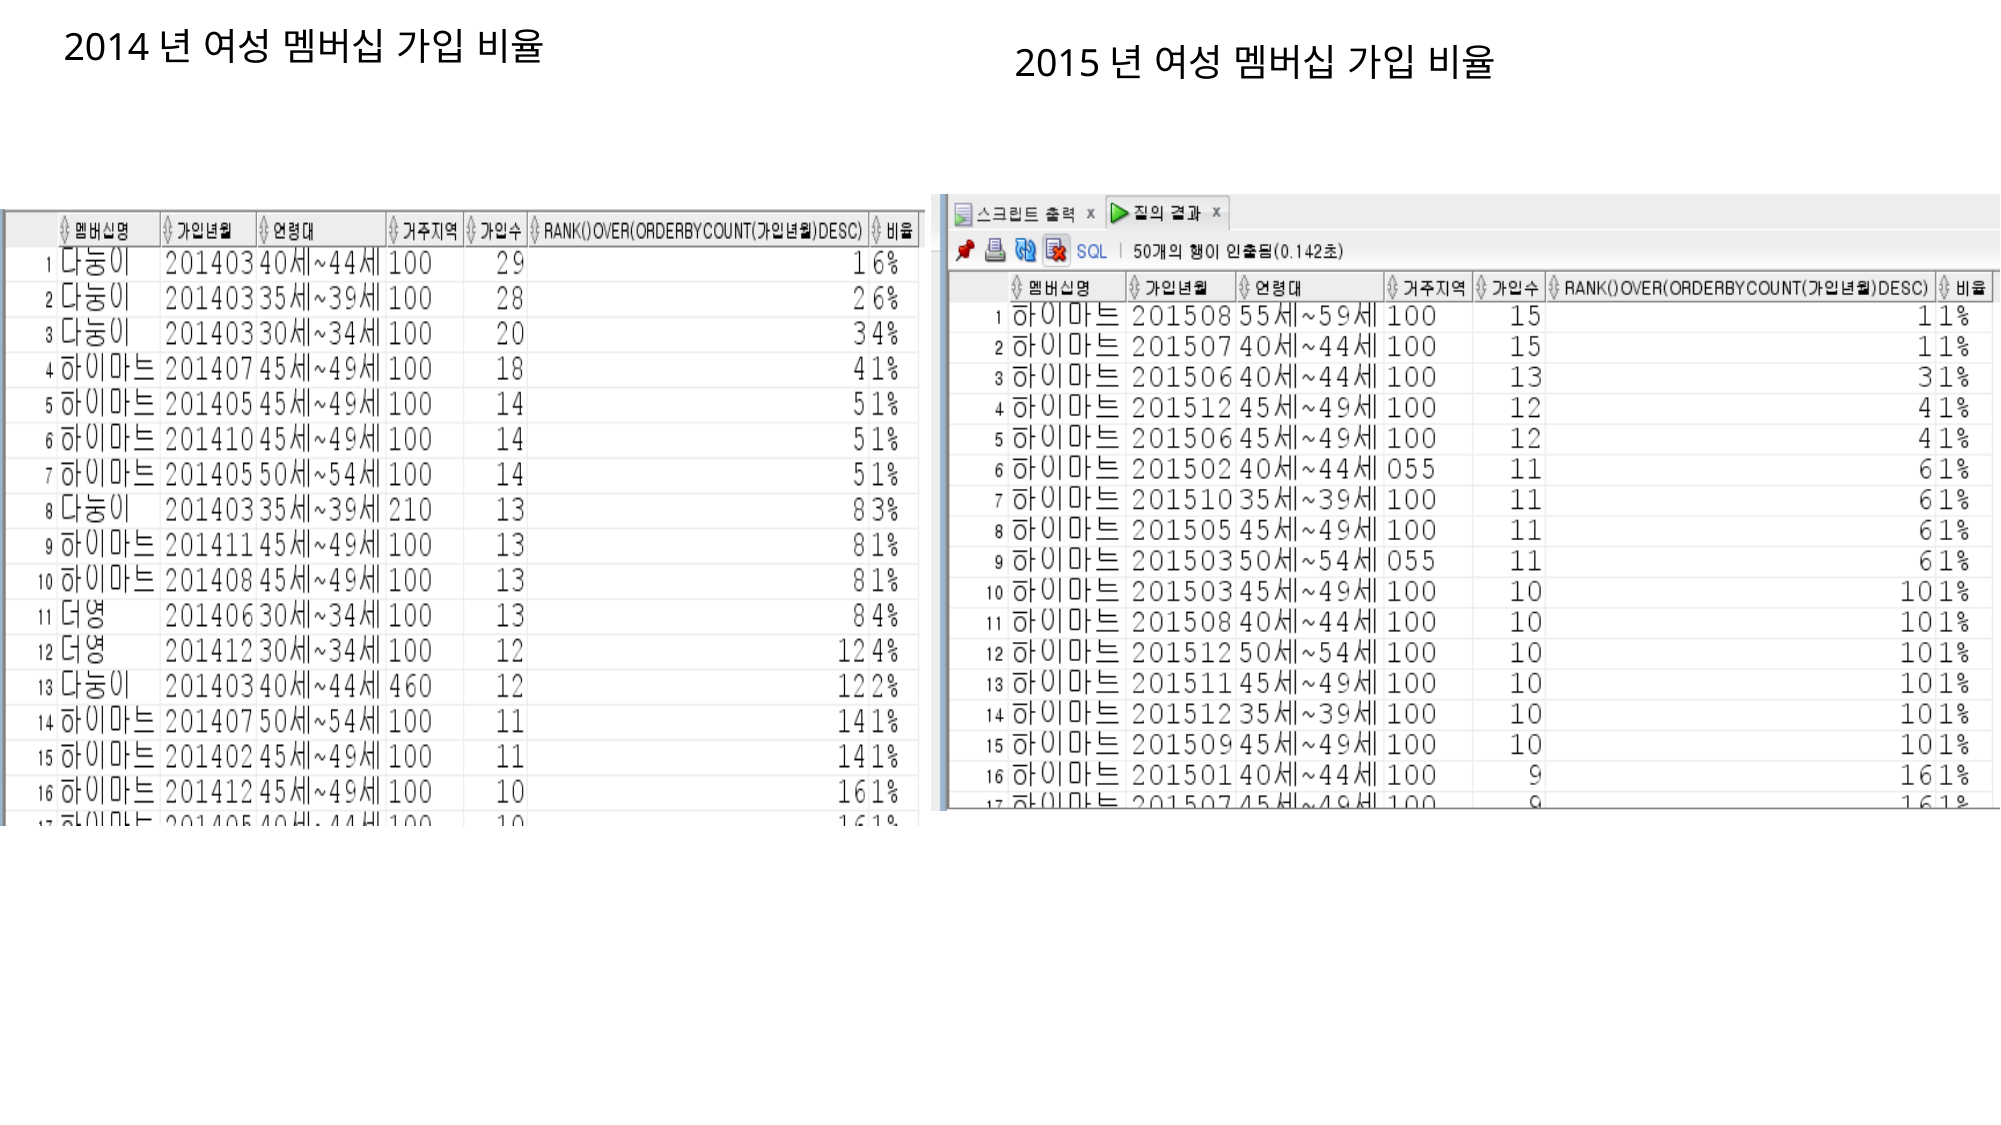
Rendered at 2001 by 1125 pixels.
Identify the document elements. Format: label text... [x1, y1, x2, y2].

text_box 2014년 여성 멤버십 가입 비율 [48, 15, 636, 76]
picture [0, 209, 925, 826]
text_box 2015년 여성 멤버십 가입 비율 [999, 31, 1600, 91]
picture [931, 194, 2000, 811]
